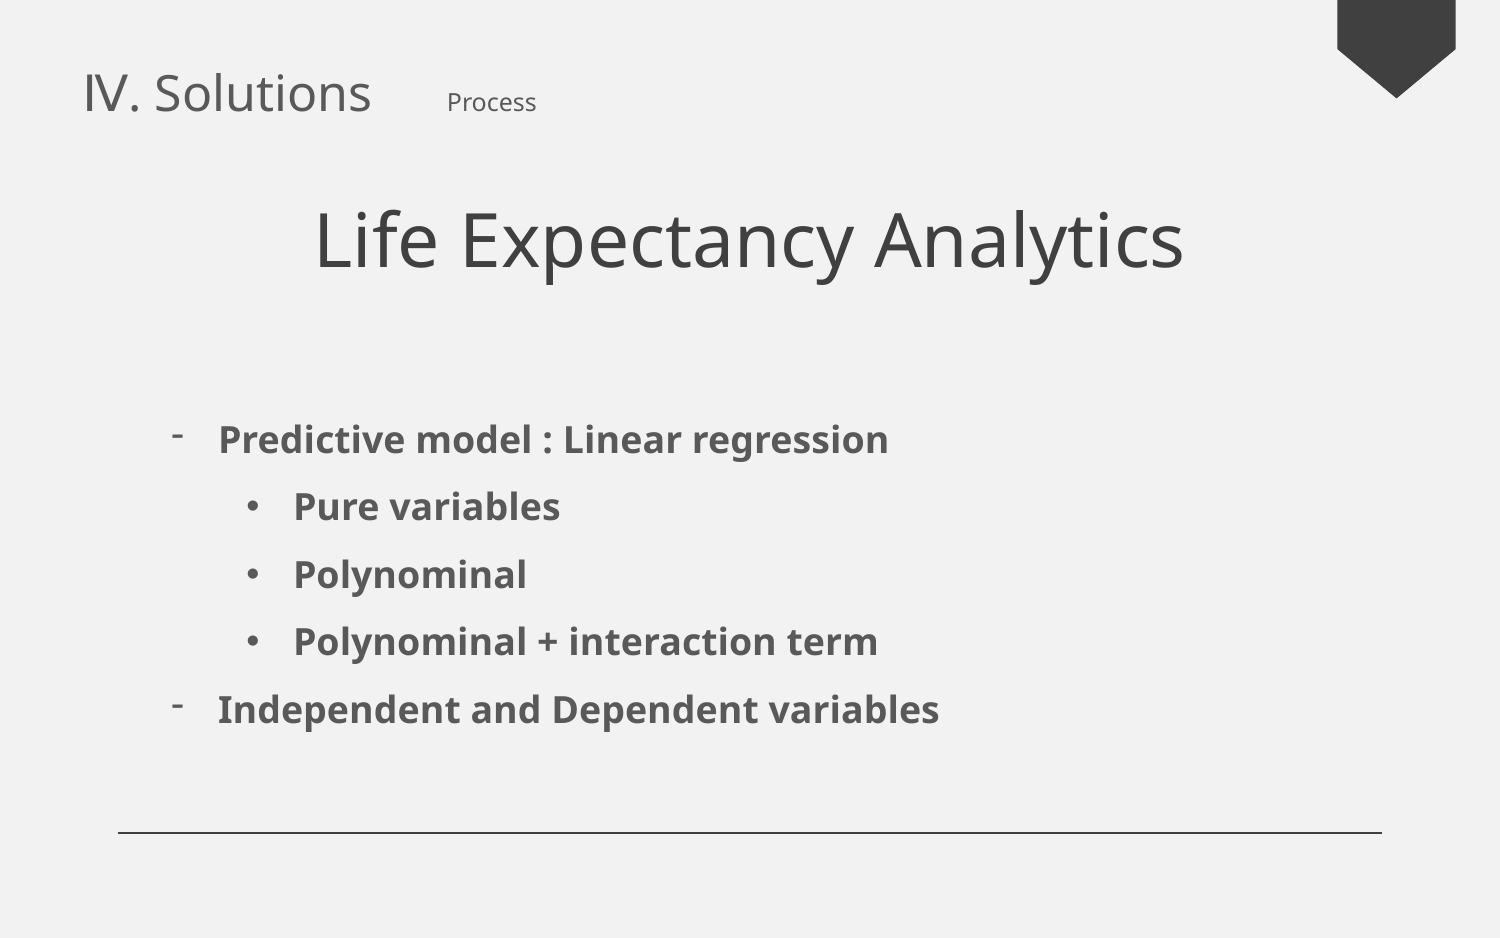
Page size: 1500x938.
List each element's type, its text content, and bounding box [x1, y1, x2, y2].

text_box [1335, 0, 1458, 101]
text_box Predictive model : Linear regression Pure variables Polynominal Polynominal + interaction term Independent and Dependent variables [156, 385, 1311, 806]
text_box Life Expectancy Analytics [298, 185, 1202, 291]
text_box Ⅳ. Solutions Process [67, 53, 552, 129]
